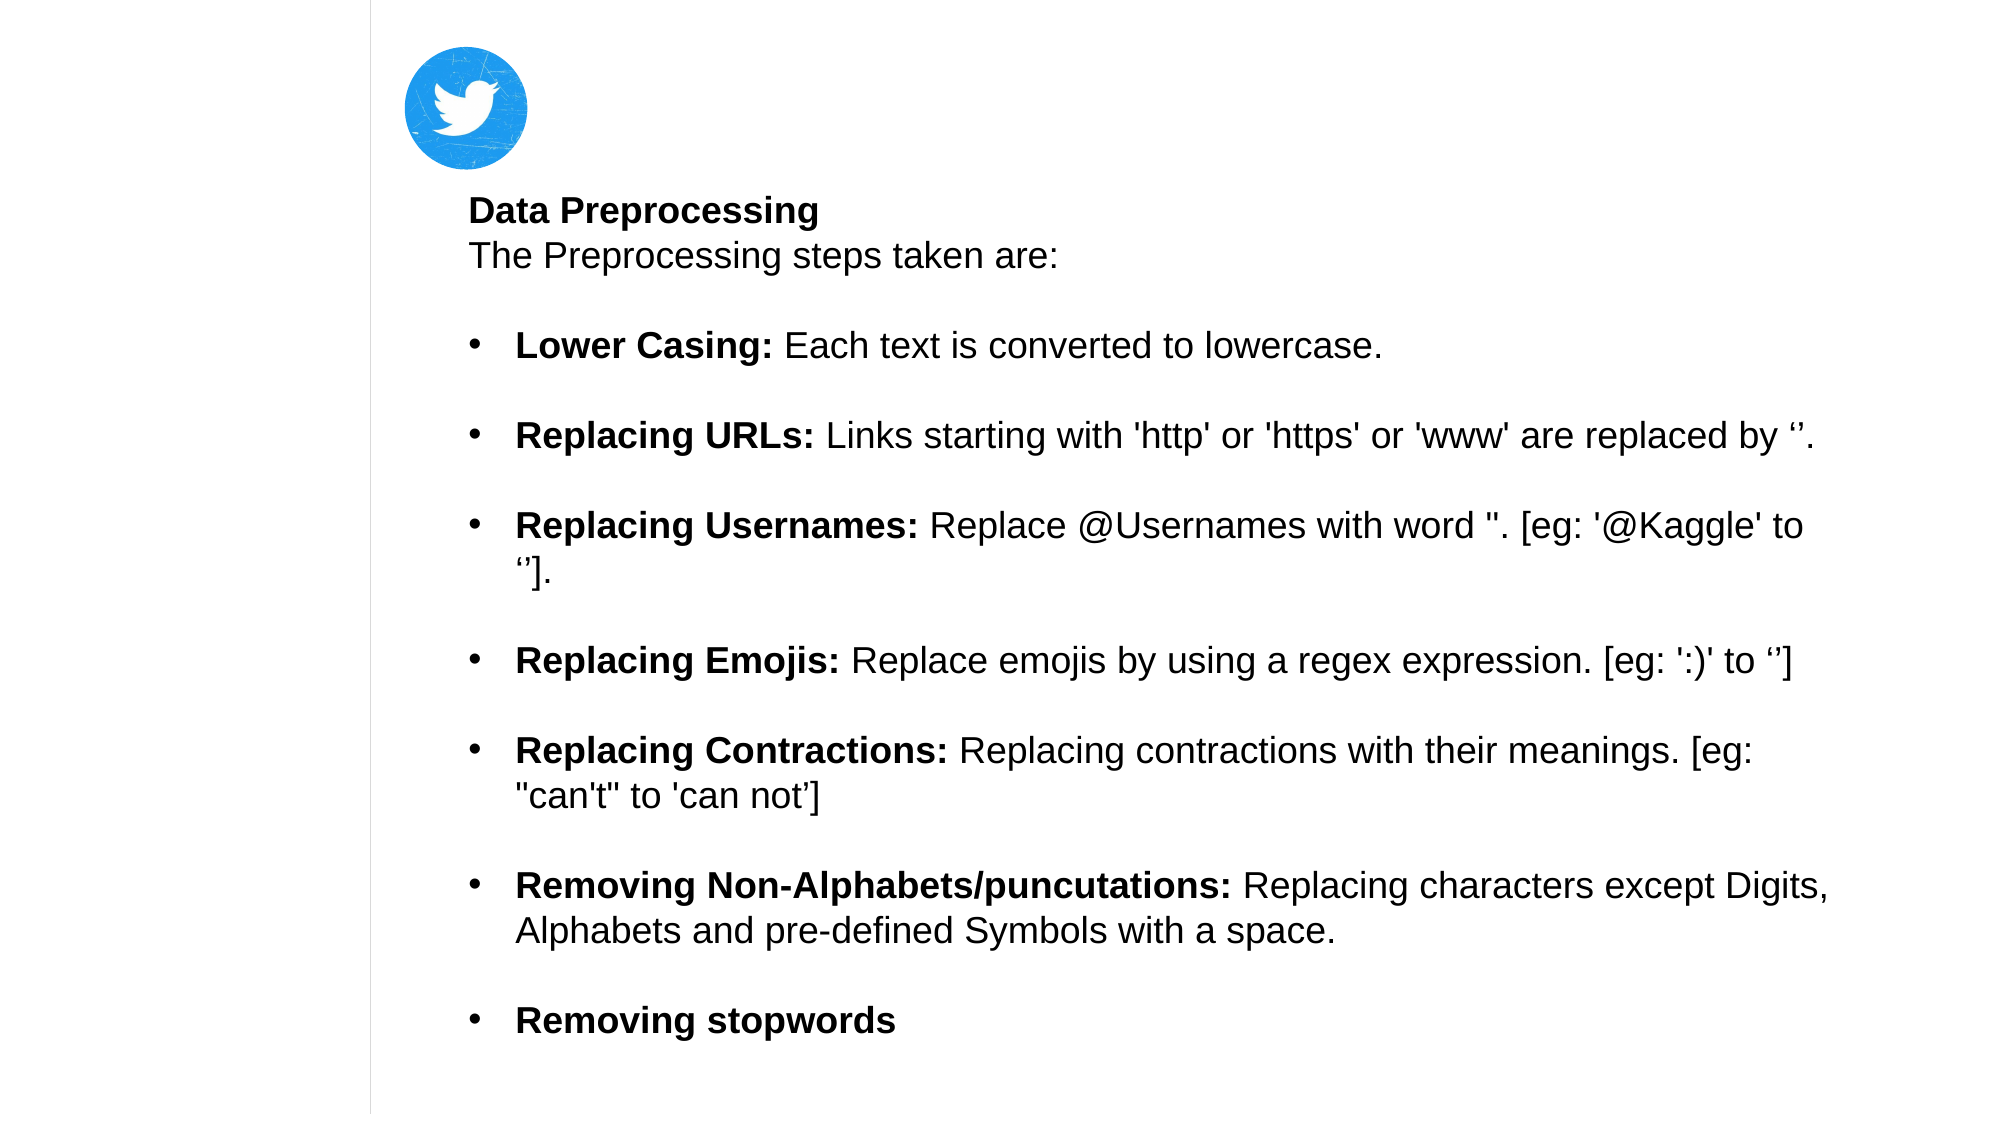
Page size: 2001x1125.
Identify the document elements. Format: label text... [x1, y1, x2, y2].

picture [404, 46, 528, 170]
text_box Data Preprocessing The Preprocessing steps taken are: Lower Casing: Each text is converted to lowercase. Replacing URLs: Links starting with 'http' or 'https' or 'www' are replaced by ‘’. Replacing Usernames: Replace @Usernames with word ''. [eg: '@Kaggle' to ‘’]. Replacing Emojis: Replace emojis by using a regex expression. [eg: ':)' to ‘’] Replacing Contractions: Replacing contractions with their meanings. [eg: "can't" to 'can not’] Removing Non-Alphabets/puncutations: Replacing characters except Digits, Alphabets and pre-defined Symbols with a space. Removing stopwords [468, 185, 1840, 1041]
